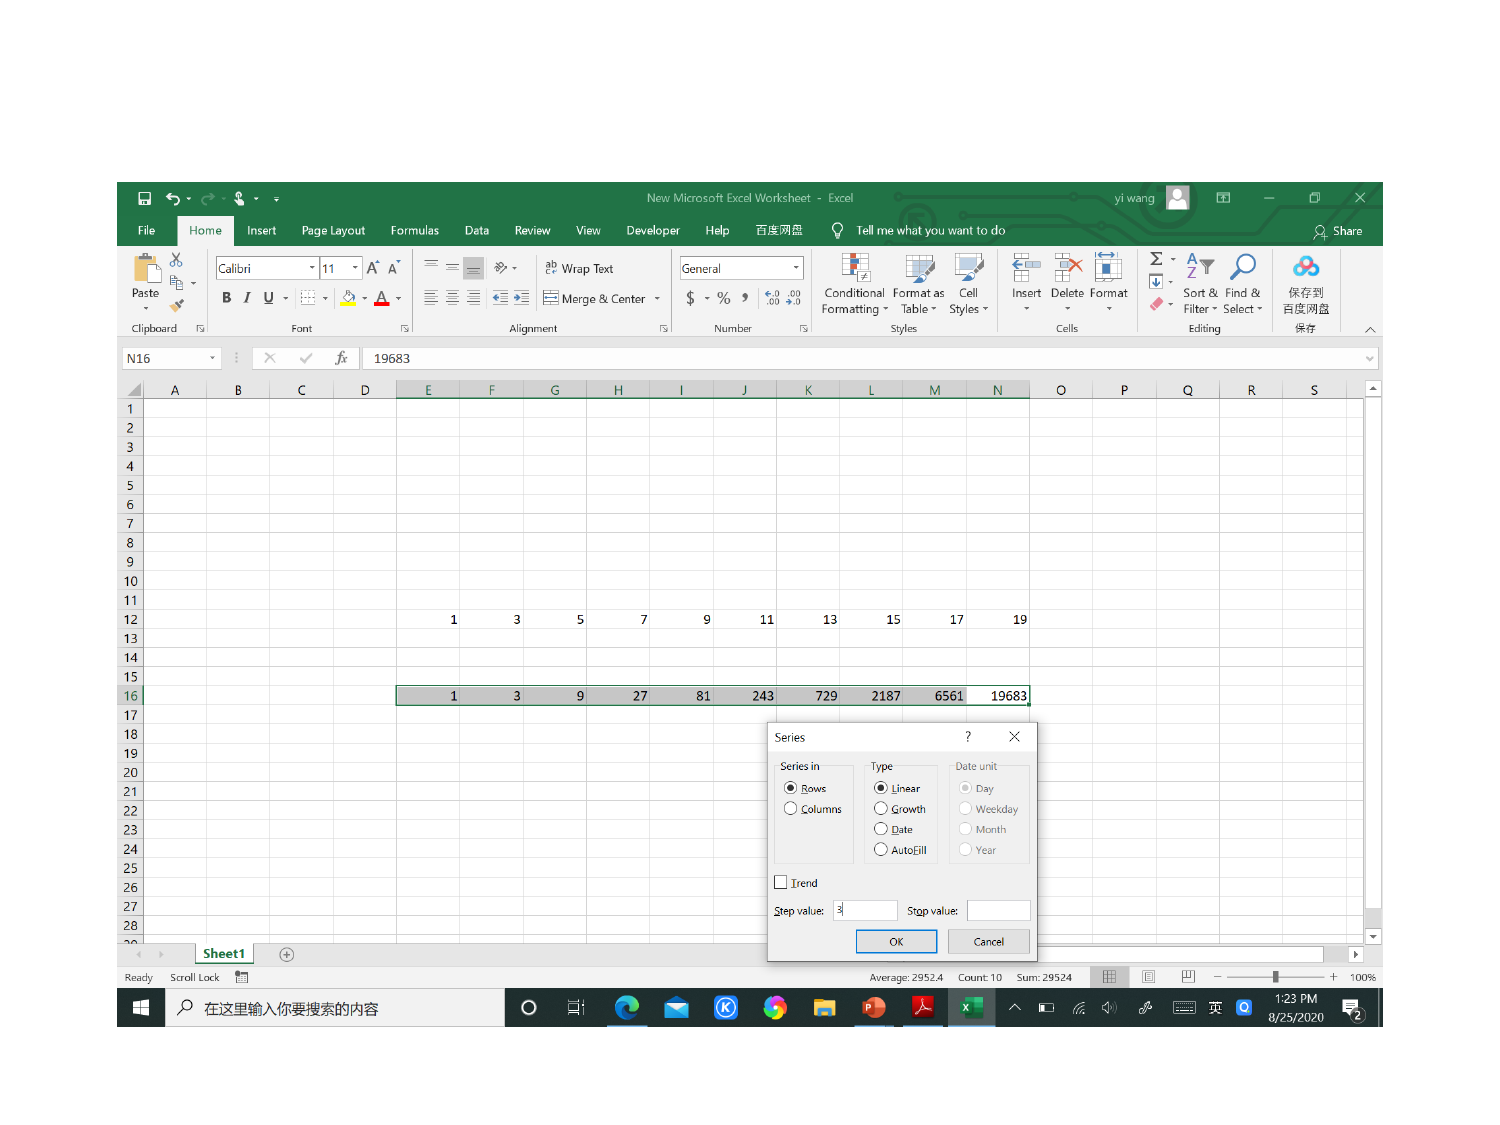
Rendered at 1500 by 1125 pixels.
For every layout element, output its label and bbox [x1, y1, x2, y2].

picture [116, 182, 1383, 1027]
